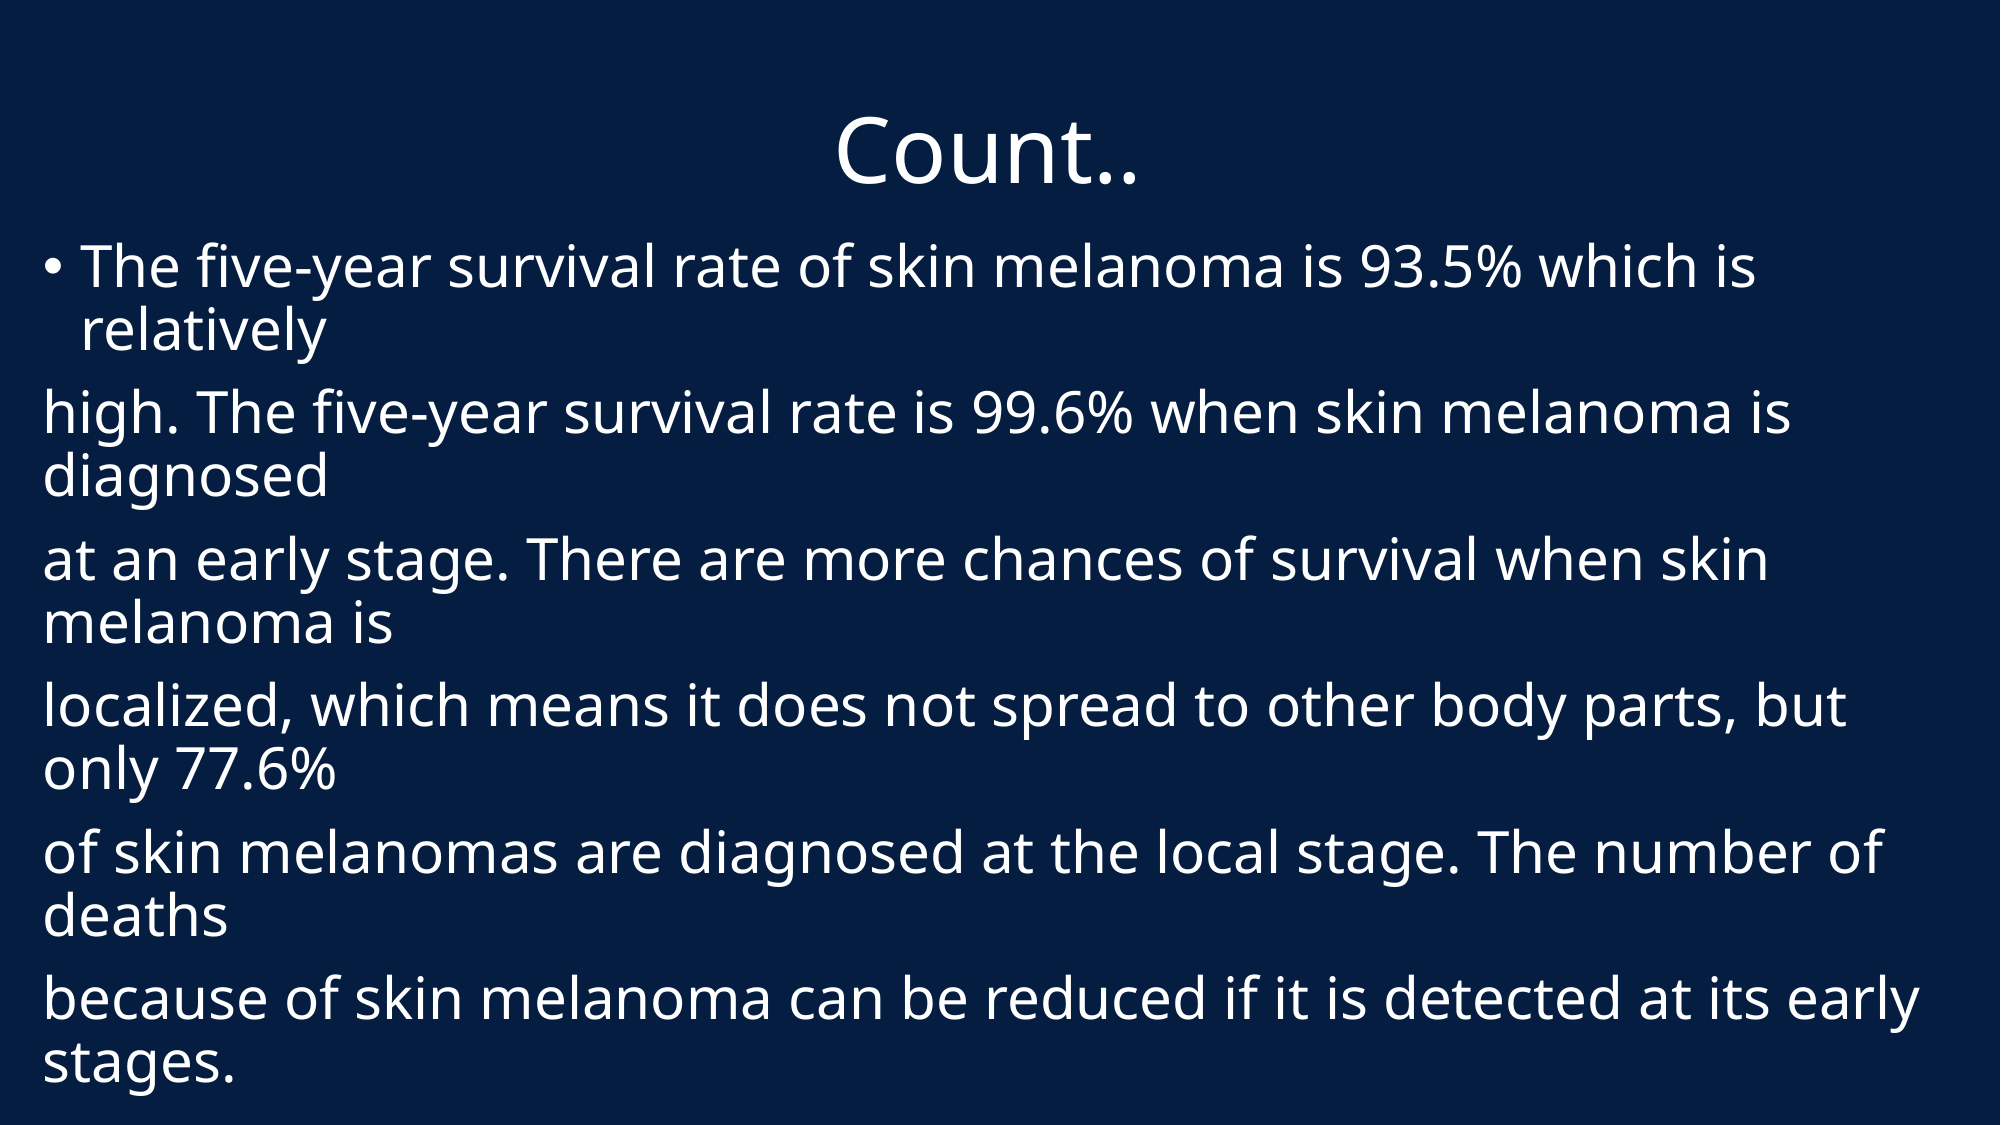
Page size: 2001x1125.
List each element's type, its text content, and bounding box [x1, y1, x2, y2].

title Count.. [137, 59, 1863, 229]
list The five-year survival rate of skin melanoma is 93.5% which is relatively high. The five-year survival rate is 99.6% when skin melanoma is diagnosed at an early stage. There are more chances of survival when skin melanoma is localized, which means it does not spread to other body parts, but only 77.6% of skin melanomas are diagnosed at the local stage. The number of deaths because of skin melanoma can be reduced if it is detected at its early stages. [27, 229, 1984, 1106]
